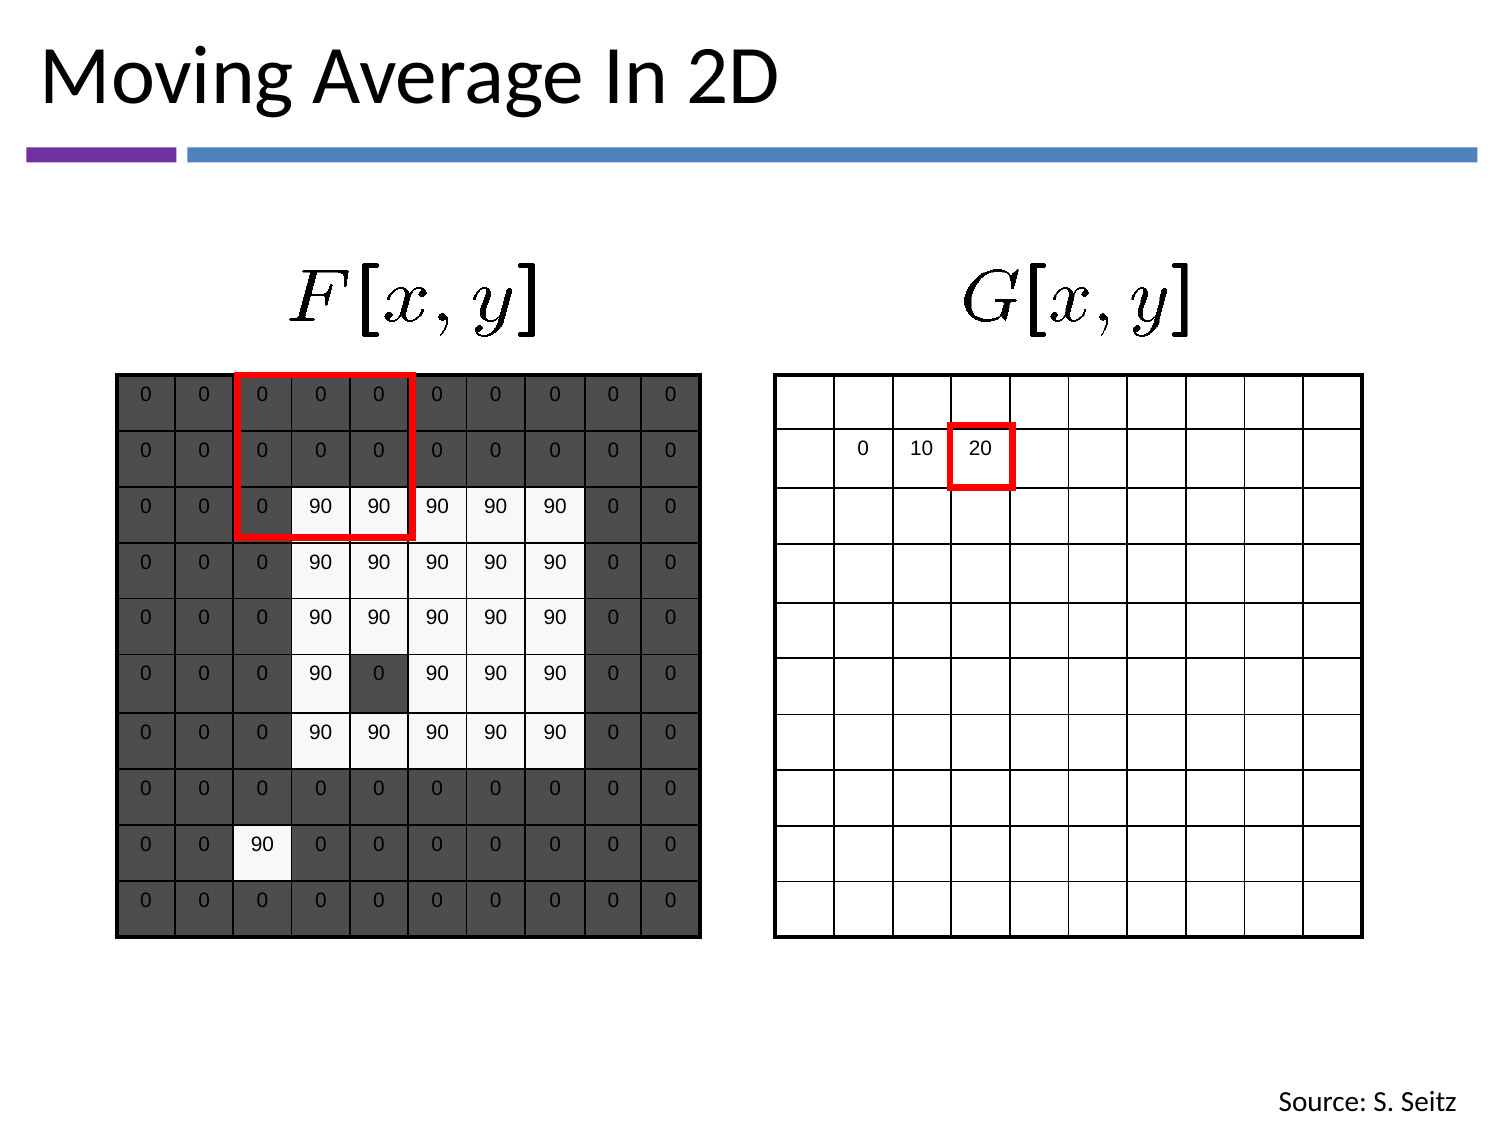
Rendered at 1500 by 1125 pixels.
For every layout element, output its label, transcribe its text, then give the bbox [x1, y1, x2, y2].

table_cell [1013, 430, 1068, 487]
table_cell 0 [586, 714, 640, 768]
table_cell 0 [119, 544, 174, 598]
table_cell 0 [467, 770, 524, 824]
table_cell [894, 659, 950, 714]
table_cell 0 [234, 882, 291, 935]
table_cell 0 [292, 826, 349, 880]
table_cell 0 [176, 544, 232, 598]
table_cell [1069, 430, 1126, 487]
table_cell [1069, 659, 1126, 714]
table_cell 0 [234, 544, 291, 598]
table_cell 0 [176, 714, 232, 768]
table_cell [1011, 882, 1068, 935]
table_cell [1069, 771, 1126, 825]
table_cell 0 [119, 826, 174, 880]
table_cell 0 [409, 770, 466, 824]
table_header [1187, 377, 1244, 428]
table_cell 0 [467, 882, 524, 935]
table_cell [777, 659, 833, 714]
table_cell 90 [409, 488, 466, 542]
table_cell [1187, 771, 1244, 825]
table_cell [835, 771, 892, 825]
table_cell 0 [351, 882, 407, 935]
table_cell [1128, 430, 1185, 487]
table_cell 0 [176, 826, 232, 880]
table_cell [777, 715, 833, 769]
table_cell 90 [351, 544, 407, 598]
table_cell [1245, 430, 1302, 487]
table_header [1128, 377, 1185, 428]
table_cell [777, 604, 833, 657]
table_cell [835, 715, 892, 769]
table_cell [1187, 882, 1244, 935]
table_header [1245, 377, 1302, 428]
table_cell [777, 882, 833, 935]
table_cell 10 [894, 430, 949, 487]
table_cell [777, 545, 833, 602]
table_cell 0 [642, 882, 698, 935]
table_cell 90 [467, 544, 524, 598]
table_header 0 [586, 377, 640, 430]
table_cell [1069, 715, 1126, 769]
table_cell 0 [642, 432, 698, 486]
table_cell [1128, 545, 1185, 602]
table_cell 0 [586, 826, 640, 880]
table_cell [1187, 545, 1244, 602]
text_box Source: S. Seitz [1263, 1074, 1473, 1125]
picture [962, 262, 1188, 338]
table_cell [1187, 827, 1244, 881]
text_box [949, 424, 1013, 488]
table_cell [1187, 715, 1244, 769]
table_cell 0 [351, 770, 407, 824]
table_header 0 [119, 377, 174, 430]
table_cell [1304, 659, 1360, 714]
table_cell 90 [409, 544, 466, 598]
table_cell 90 [292, 599, 349, 654]
table_cell 0 [586, 432, 640, 486]
table_header [894, 377, 950, 428]
table_cell [777, 430, 833, 487]
table_cell 90 [526, 599, 584, 654]
table_cell [835, 827, 892, 881]
table_cell 90 [467, 714, 524, 768]
table_header 0 [642, 377, 698, 430]
table_cell [1304, 827, 1360, 881]
table_cell 0 [119, 770, 174, 824]
table_cell 0 [586, 655, 640, 712]
table_cell 90 [292, 655, 349, 712]
table_cell 0 [642, 655, 698, 712]
table_cell [952, 489, 1009, 543]
table_cell 0 [234, 655, 291, 712]
table_cell 0 [119, 432, 174, 486]
table_cell [1304, 489, 1360, 543]
table_cell 90 [292, 544, 349, 598]
table_cell [894, 489, 950, 543]
table_cell [777, 489, 833, 543]
table_cell 0 [176, 655, 232, 712]
table_cell [835, 882, 892, 935]
table_cell 0 [526, 826, 584, 880]
table_cell [952, 771, 1009, 825]
table_cell [1128, 604, 1185, 657]
table_cell 90 [526, 488, 584, 542]
table_cell [1187, 430, 1244, 487]
picture [287, 262, 539, 338]
table_cell [952, 659, 1009, 714]
table_cell 90 [292, 714, 349, 768]
table_cell [1128, 771, 1185, 825]
table_cell 90 [467, 488, 524, 542]
table_cell [777, 771, 833, 825]
table_cell 0 [234, 714, 291, 768]
table_cell [894, 604, 950, 657]
table_cell [1245, 882, 1302, 935]
table_cell 0 [176, 599, 232, 654]
table_cell 0 [351, 826, 407, 880]
table_cell 0 [292, 770, 349, 824]
table_cell 90 [409, 714, 466, 768]
table_cell [1069, 604, 1126, 657]
table_header [952, 377, 1009, 424]
table_cell [1011, 545, 1068, 602]
table_cell [835, 604, 892, 657]
table_cell [894, 882, 950, 935]
table_cell 90 [526, 714, 584, 768]
table_cell [1304, 545, 1360, 602]
table_cell 0 [119, 714, 174, 768]
table_cell 0 [642, 826, 698, 880]
table_cell [894, 715, 950, 769]
table_cell 90 [351, 714, 407, 768]
table_cell 0 [642, 770, 698, 824]
table_cell [952, 545, 1009, 602]
table_cell 0 [526, 882, 584, 935]
table_cell [1069, 882, 1126, 935]
table_cell [952, 715, 1009, 769]
table_cell [1187, 604, 1244, 657]
table_cell 0 [176, 882, 232, 935]
table_cell [835, 545, 892, 602]
table_cell 90 [351, 538, 407, 542]
table_cell [835, 489, 892, 543]
table_cell 0 [467, 432, 524, 486]
table_cell 0 [835, 430, 892, 487]
table_cell [1069, 545, 1126, 602]
table_cell [1245, 771, 1302, 825]
table_cell [835, 659, 892, 714]
table_header 0 [413, 377, 466, 430]
table_cell [894, 545, 950, 602]
table_cell [1128, 489, 1185, 543]
table_cell [1245, 827, 1302, 881]
table_cell 0 [409, 882, 466, 935]
table_cell 0 [119, 488, 174, 542]
table_header [1011, 377, 1068, 428]
table_cell 0 [586, 770, 640, 824]
table_header 0 [526, 377, 584, 430]
table_cell 0 [119, 599, 174, 654]
table_cell 0 [642, 544, 698, 598]
table_cell 0 [642, 599, 698, 654]
table_cell [1245, 489, 1302, 543]
table_cell 0 [526, 770, 584, 824]
table_cell 0 [642, 714, 698, 768]
text_box [237, 374, 413, 538]
table_cell [777, 827, 833, 881]
table_cell 0 [119, 882, 174, 935]
table_cell 0 [176, 432, 232, 486]
table_header [835, 377, 892, 428]
table_cell [1011, 715, 1068, 769]
table_cell [1304, 882, 1360, 935]
table_header [1069, 377, 1126, 428]
table_cell [1304, 771, 1360, 825]
table_cell 90 [467, 599, 524, 654]
table_cell [1304, 715, 1360, 769]
table_cell [1187, 489, 1244, 543]
table_cell 90 [351, 599, 407, 654]
table_header 0 [176, 377, 232, 430]
table_cell [952, 604, 1009, 657]
table_cell 0 [586, 488, 640, 542]
table_cell [1069, 489, 1126, 543]
table_cell 90 [526, 655, 584, 712]
table_header [1304, 377, 1360, 428]
table_cell [1128, 715, 1185, 769]
table_cell 0 [119, 655, 174, 712]
table_header [777, 377, 833, 428]
table_cell [1128, 659, 1185, 714]
table_cell [1011, 489, 1068, 543]
table_cell [1128, 827, 1185, 881]
table_header 0 [467, 377, 524, 430]
table_cell 0 [234, 599, 291, 654]
table_cell [1245, 659, 1302, 714]
table_cell [894, 827, 950, 881]
table_cell 90 [292, 538, 349, 542]
table_cell 0 [467, 826, 524, 880]
table_cell 90 [409, 599, 466, 654]
title Moving Average In 2D [24, 2, 1475, 138]
table_cell 0 [234, 488, 291, 542]
table_cell 0 [351, 655, 407, 712]
table_cell [1304, 604, 1360, 657]
table_cell 0 [292, 882, 349, 935]
table_cell [1011, 659, 1068, 714]
table_cell 0 [586, 599, 640, 654]
table_cell 0 [176, 770, 232, 824]
table_cell [1245, 715, 1302, 769]
table_cell [952, 827, 1009, 881]
table_cell 0 [409, 826, 466, 880]
table_cell 90 [526, 544, 584, 598]
table_cell [1245, 604, 1302, 657]
table_cell [1011, 604, 1068, 657]
table_cell [1304, 430, 1360, 487]
table_cell 0 [234, 770, 291, 824]
table_cell [1069, 827, 1126, 881]
table_cell 0 [413, 432, 466, 486]
table_cell [1128, 882, 1185, 935]
table_cell 0 [586, 544, 640, 598]
table_cell [952, 882, 1009, 935]
table_cell 0 [176, 488, 232, 542]
table_cell 90 [467, 655, 524, 712]
table_cell 0 [586, 882, 640, 935]
table_cell [1011, 771, 1068, 825]
table_cell 90 [409, 655, 466, 712]
table_cell [894, 771, 950, 825]
table_cell 90 [234, 826, 291, 880]
table_cell [1011, 827, 1068, 881]
table_cell [1187, 659, 1244, 714]
table_cell [1245, 545, 1302, 602]
table_cell 0 [642, 488, 698, 542]
table_cell 0 [526, 432, 584, 486]
